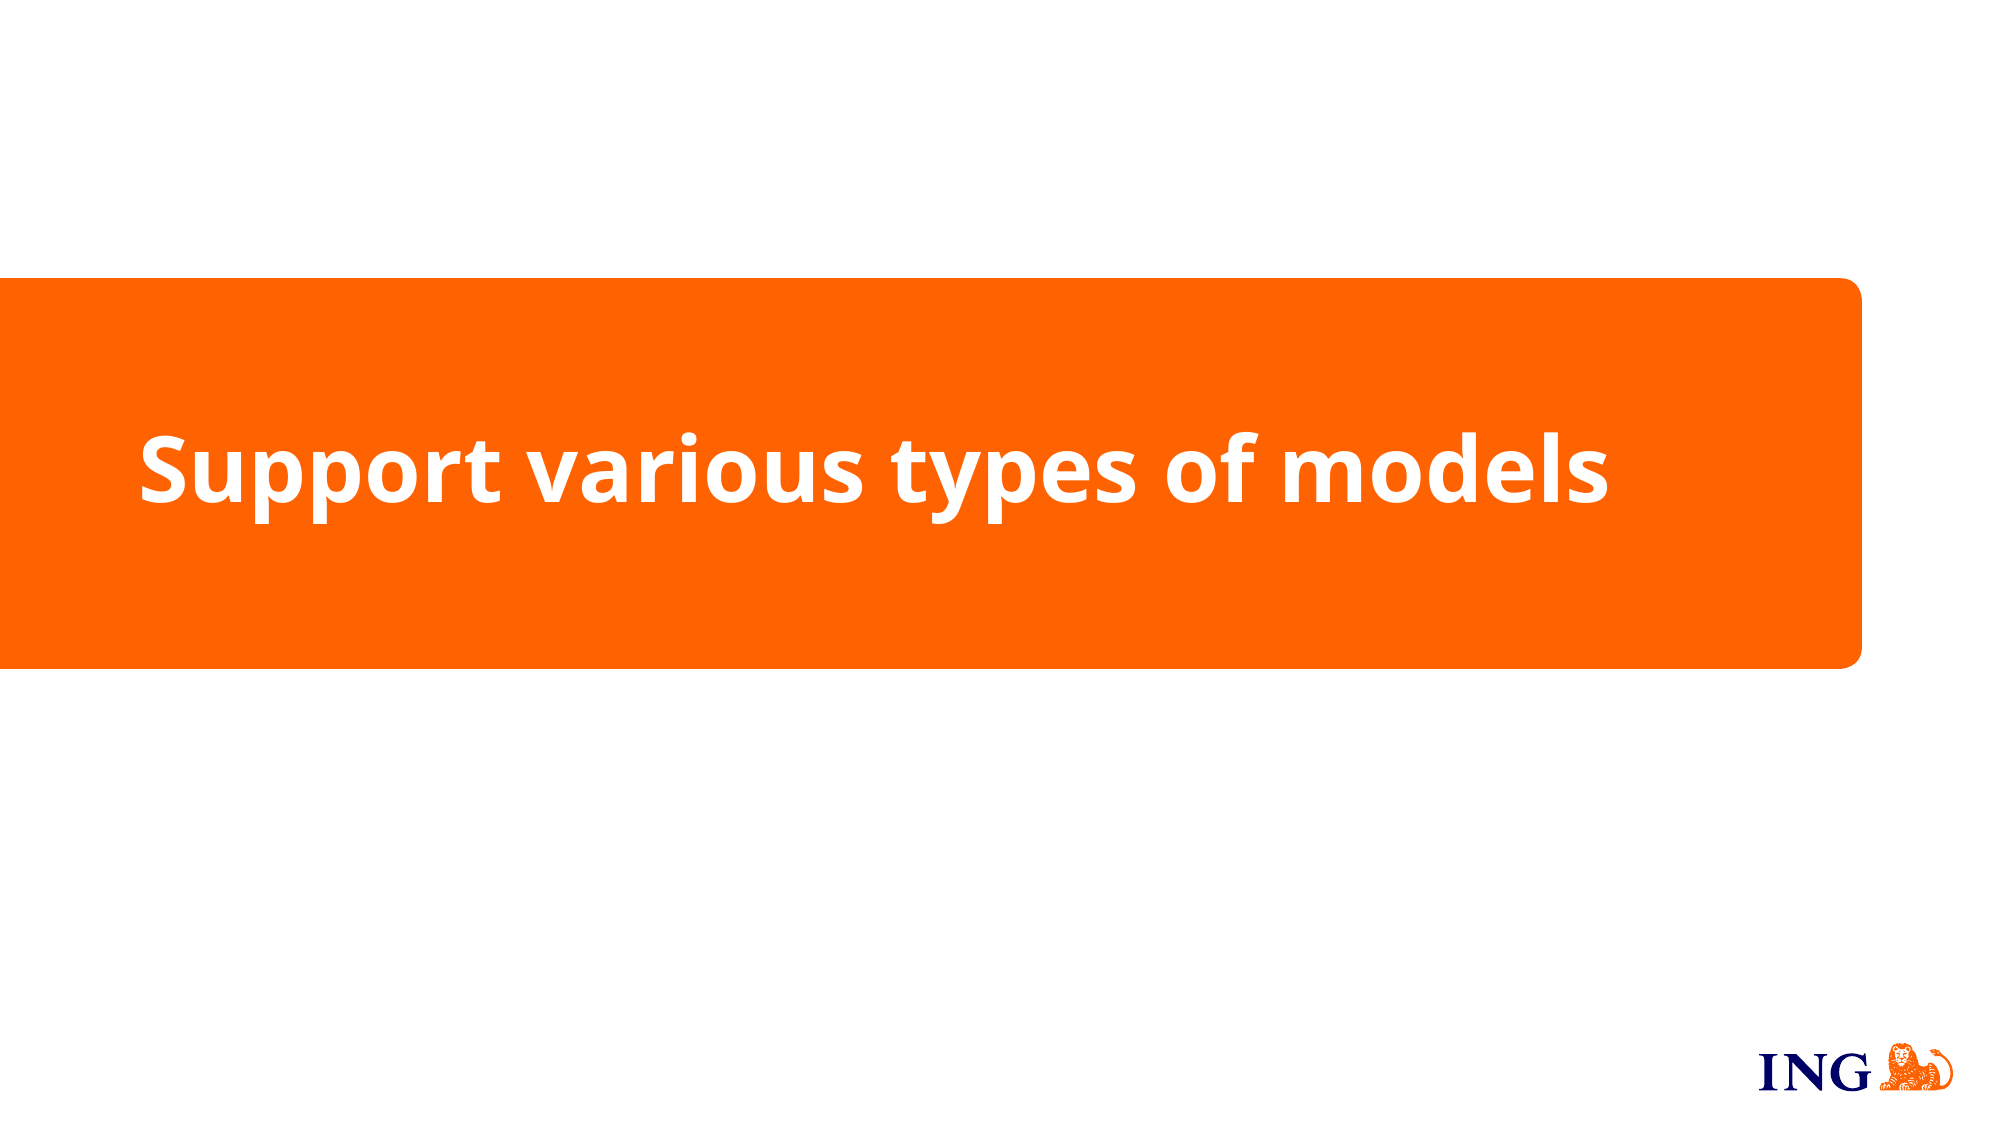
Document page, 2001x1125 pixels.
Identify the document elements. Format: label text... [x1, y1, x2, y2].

title Support various types of models [138, 278, 1830, 667]
